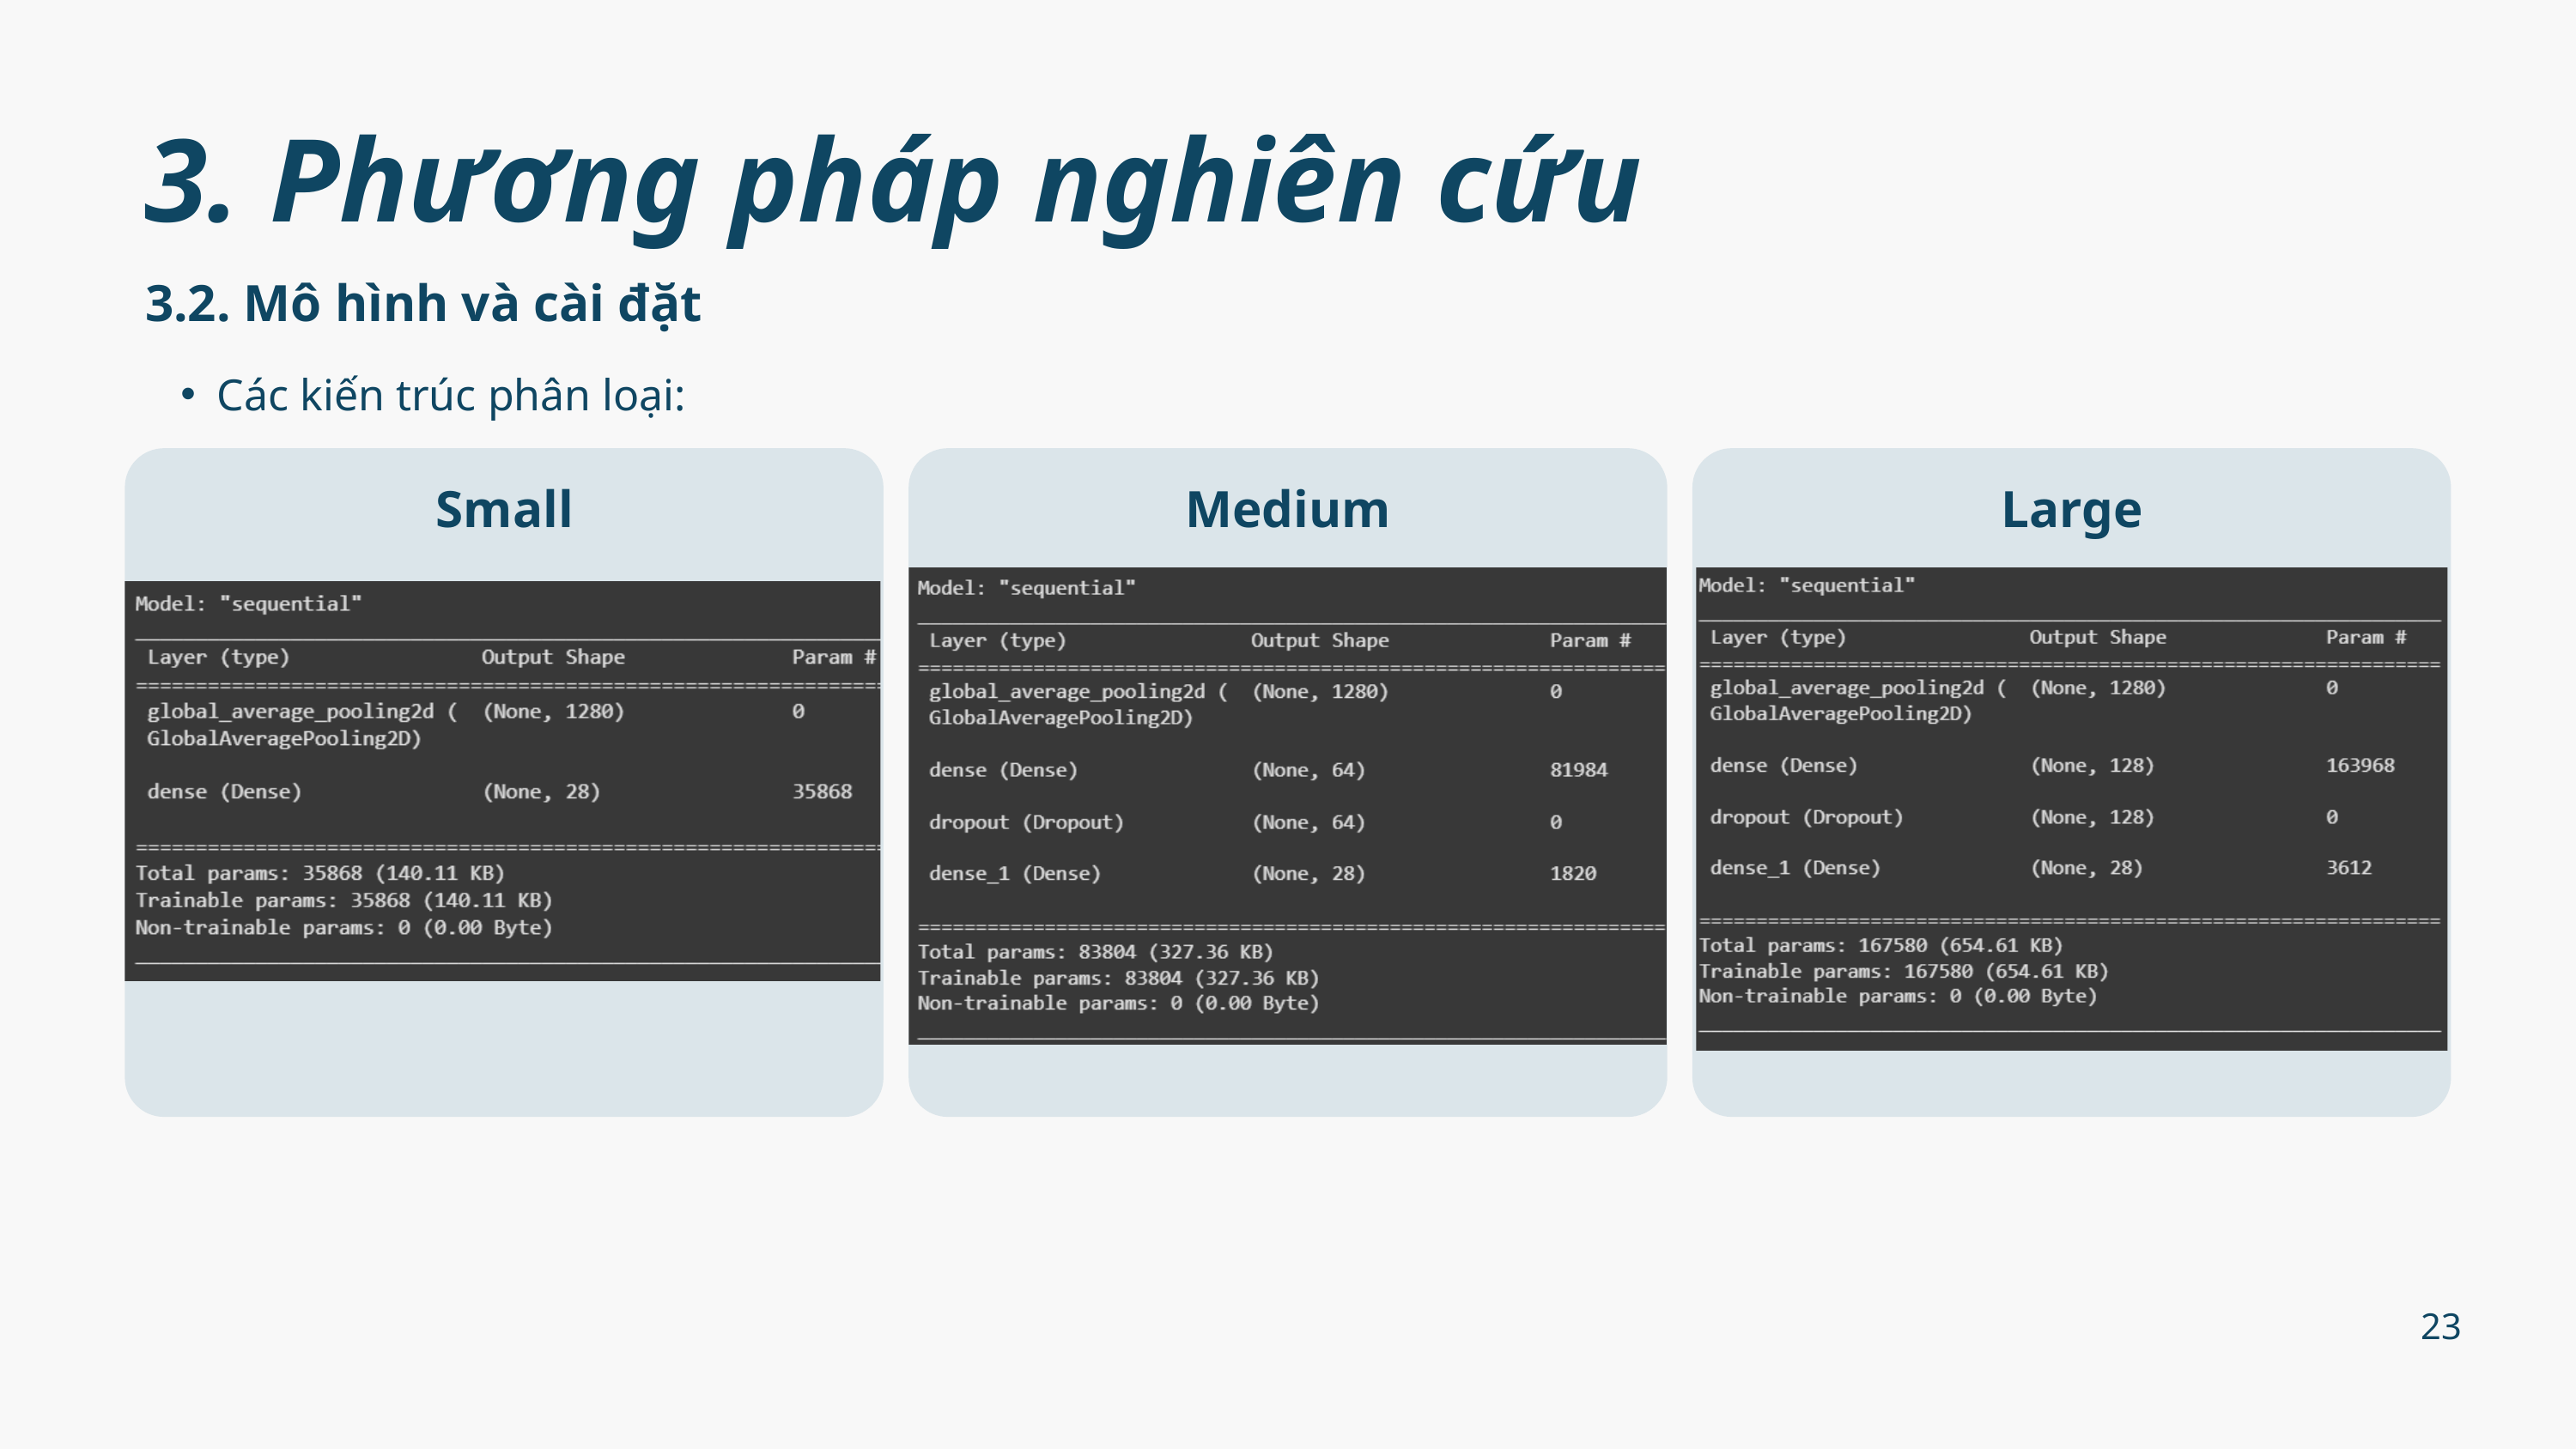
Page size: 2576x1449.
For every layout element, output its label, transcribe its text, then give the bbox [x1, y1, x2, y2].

text_box Các kiến trúc phân loại: [144, 346, 1122, 420]
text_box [125, 447, 884, 1118]
text_box 3.2. Mô hình và cài đặt [145, 261, 1183, 331]
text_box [908, 447, 1668, 1118]
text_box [1692, 447, 2451, 1118]
text_box 23 [2421, 1296, 2463, 1348]
text_box 3. Phương pháp nghiên cứu [144, 84, 2127, 246]
